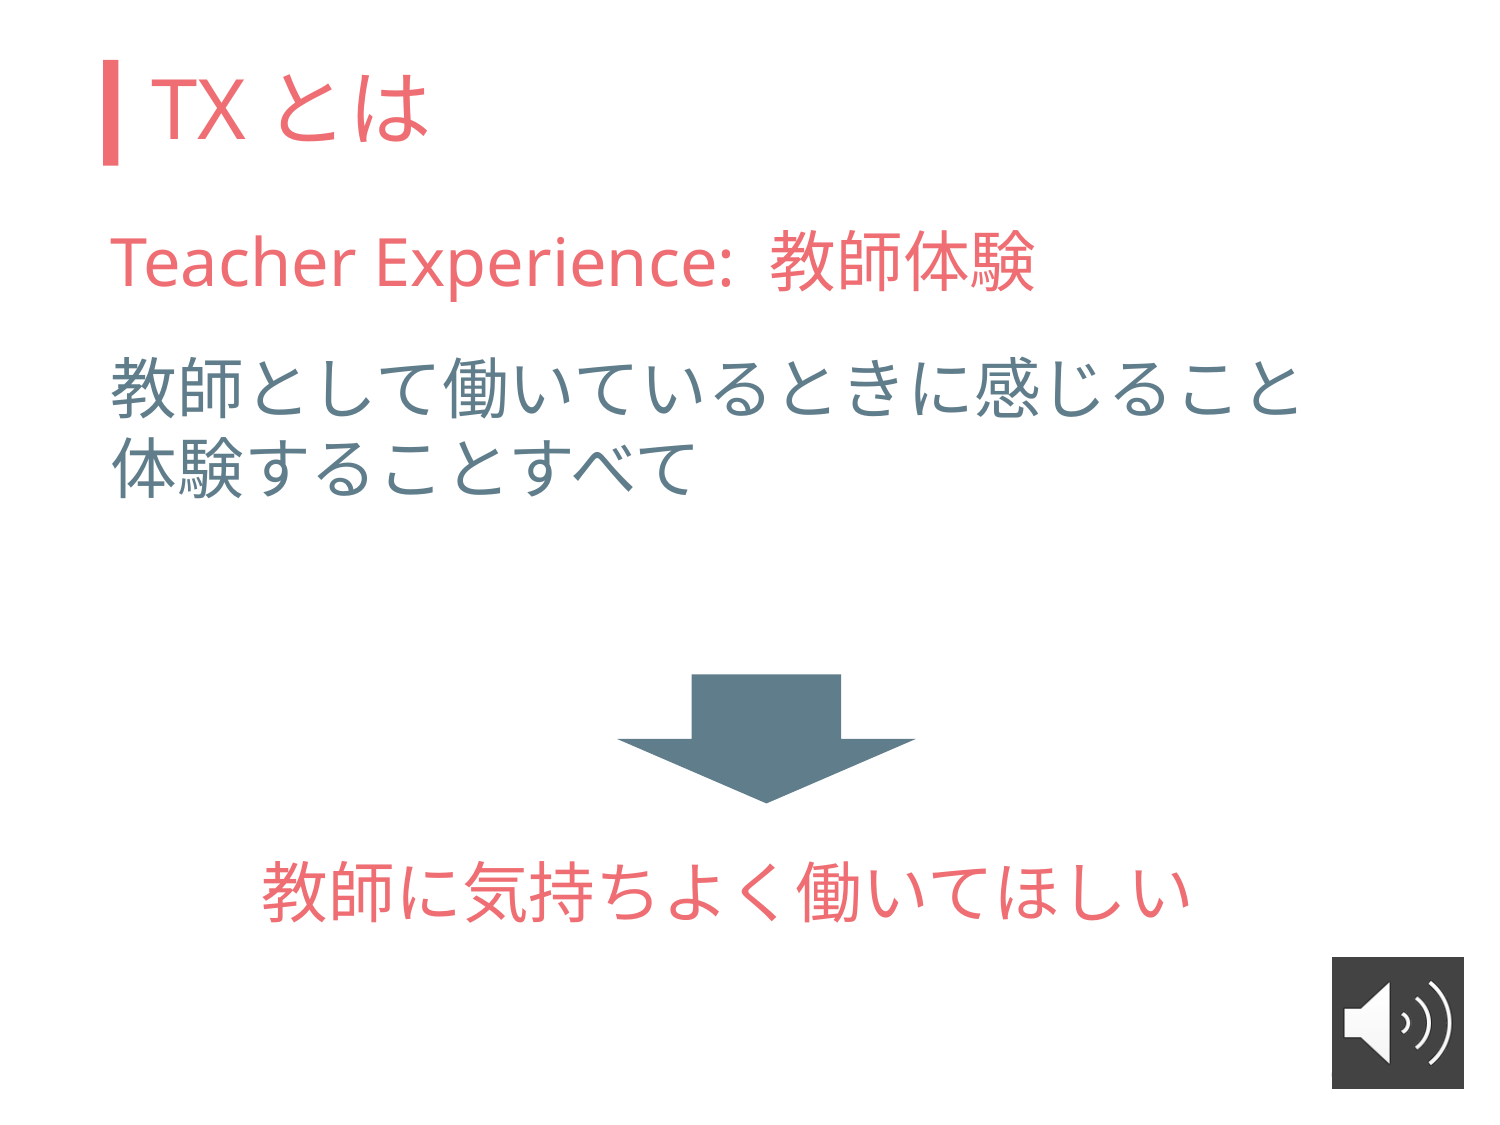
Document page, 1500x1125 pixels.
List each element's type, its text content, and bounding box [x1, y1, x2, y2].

text_box 教師に気持ちよく働いてほしい [101, 843, 1356, 939]
text_box 教師として働いているときに感じること 体験することすべて [95, 339, 1350, 514]
text_box Teacher Experience: 教師体験 [95, 212, 1350, 307]
text_box [616, 673, 917, 805]
title TXとは [136, 59, 1397, 166]
slide_number #9 [1059, 1042, 1397, 1103]
picture [1331, 956, 1465, 1090]
